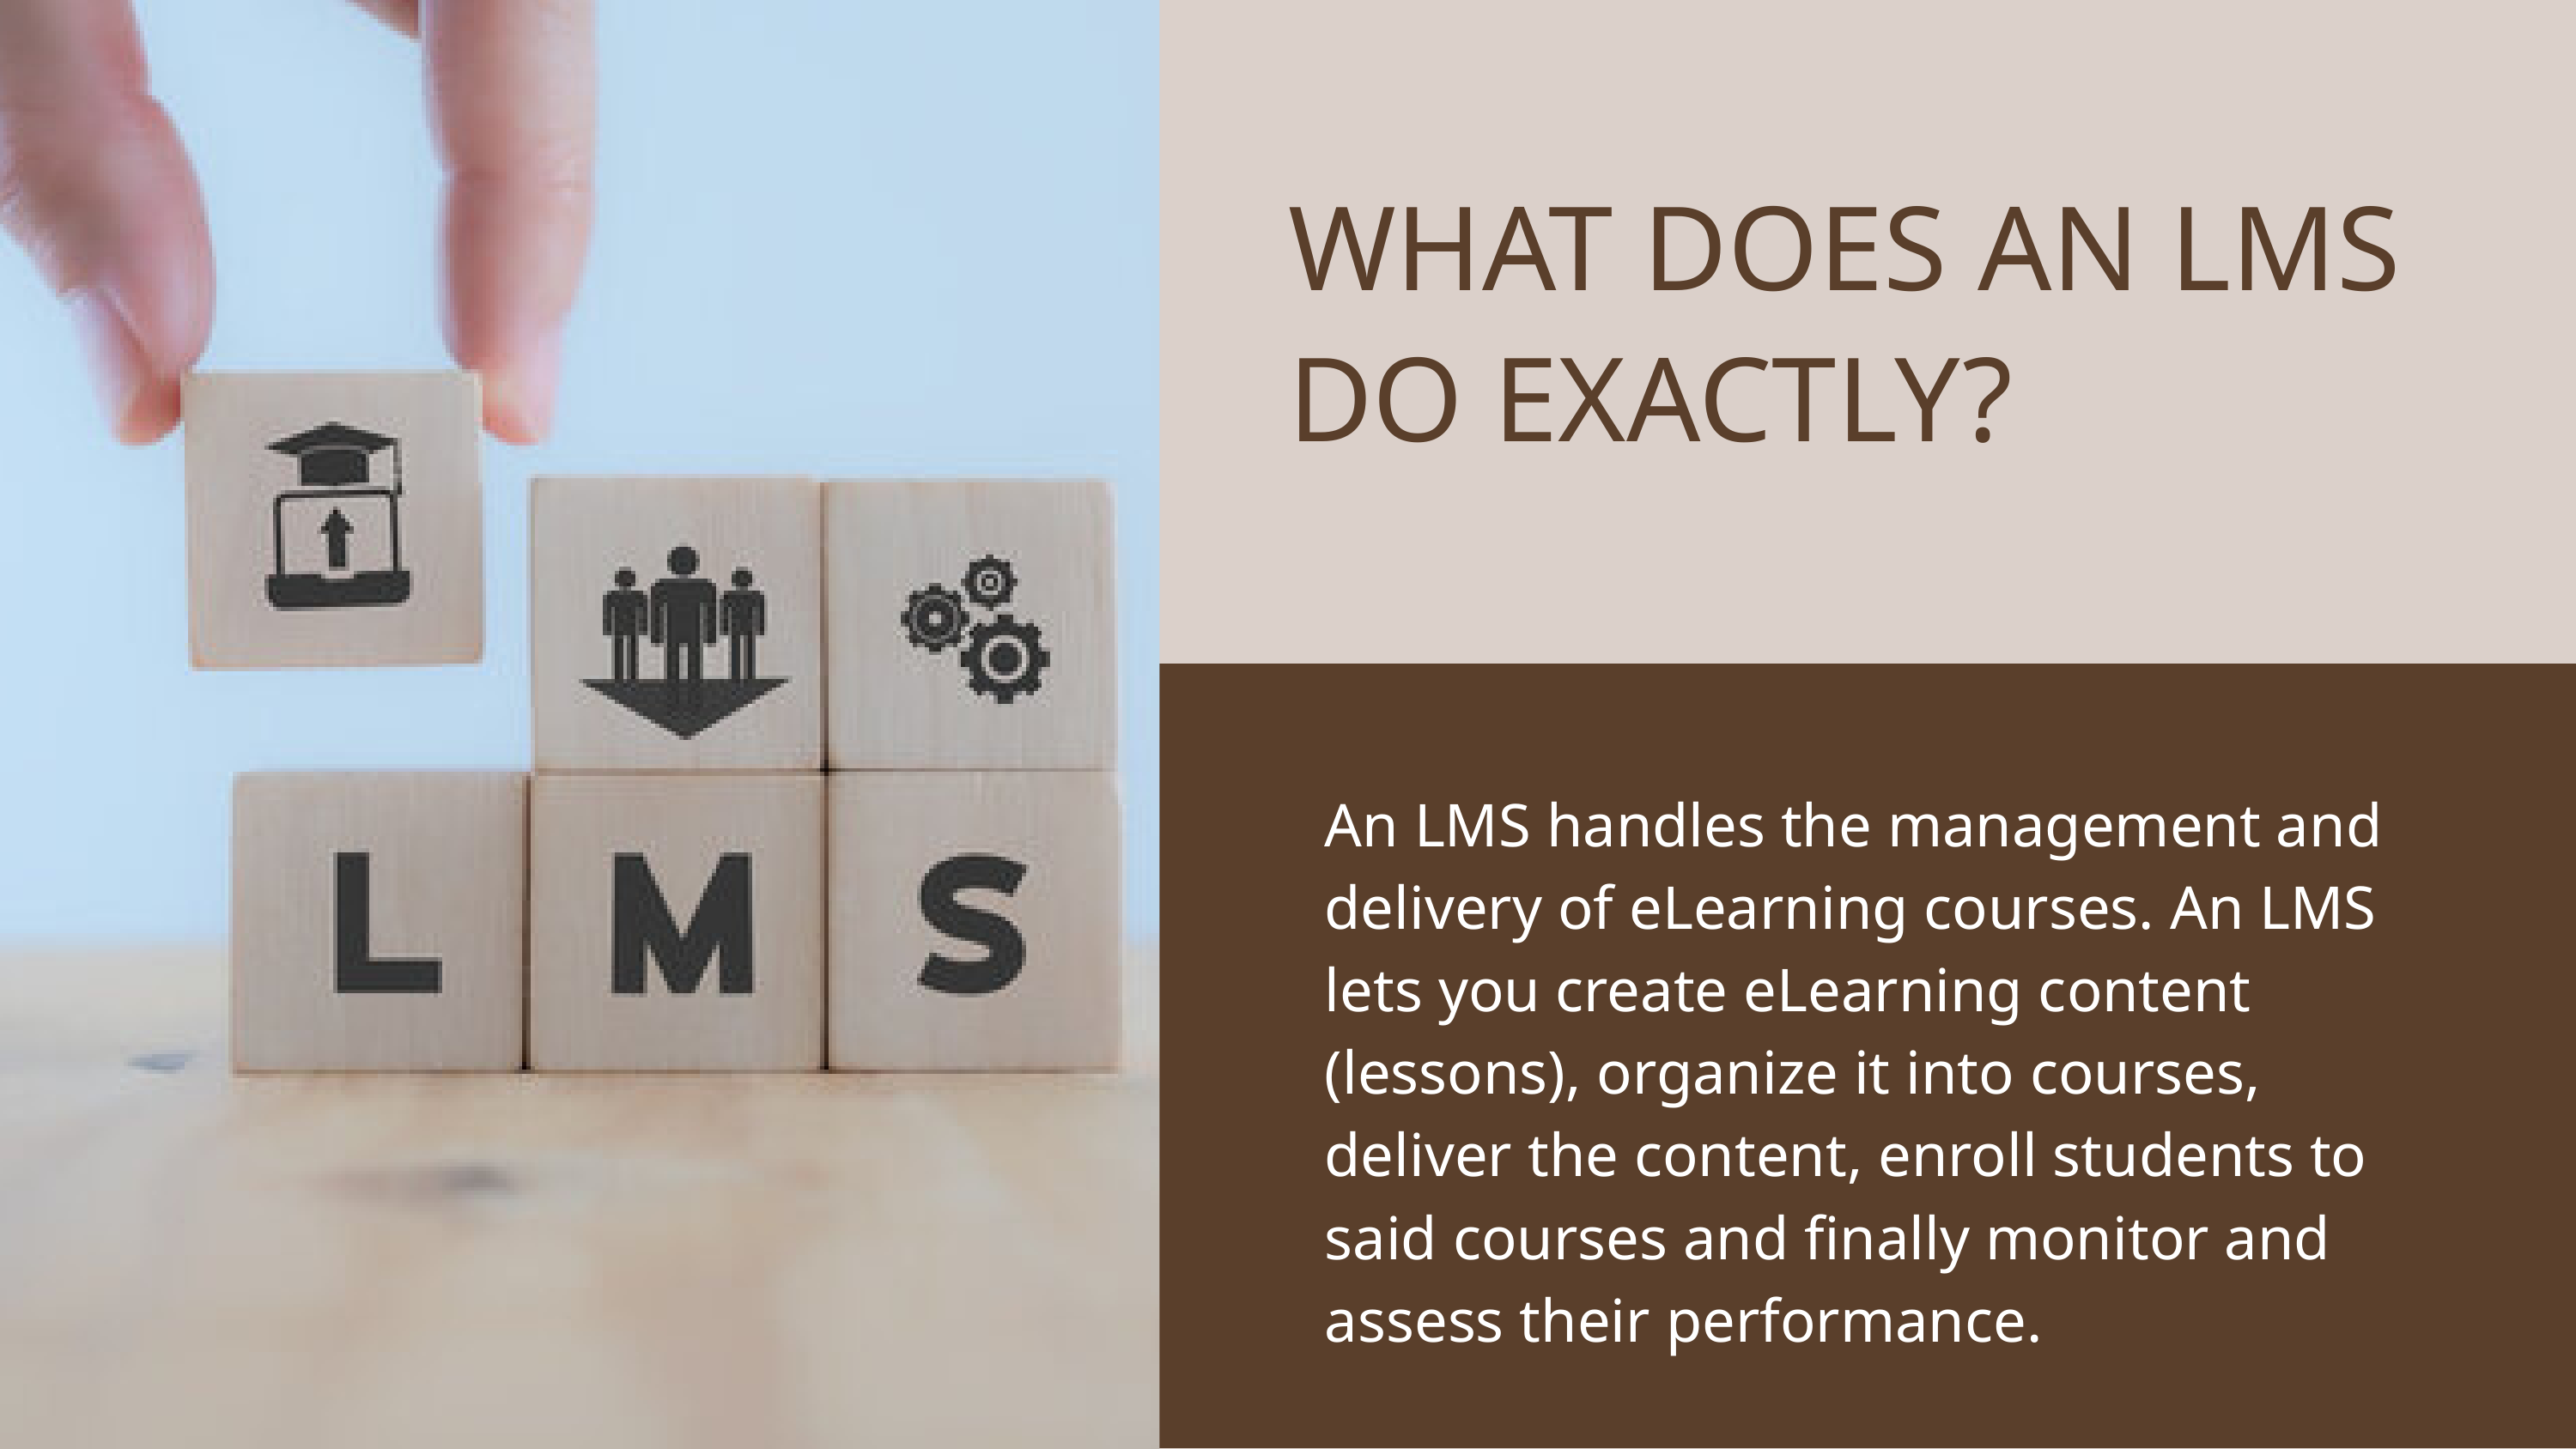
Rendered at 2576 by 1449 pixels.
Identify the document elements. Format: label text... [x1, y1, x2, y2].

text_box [1163, 664, 2576, 1449]
text_box WHAT DOES AN LMS DO EXACTLY? [1288, 162, 2445, 465]
picture [0, 0, 1160, 1449]
